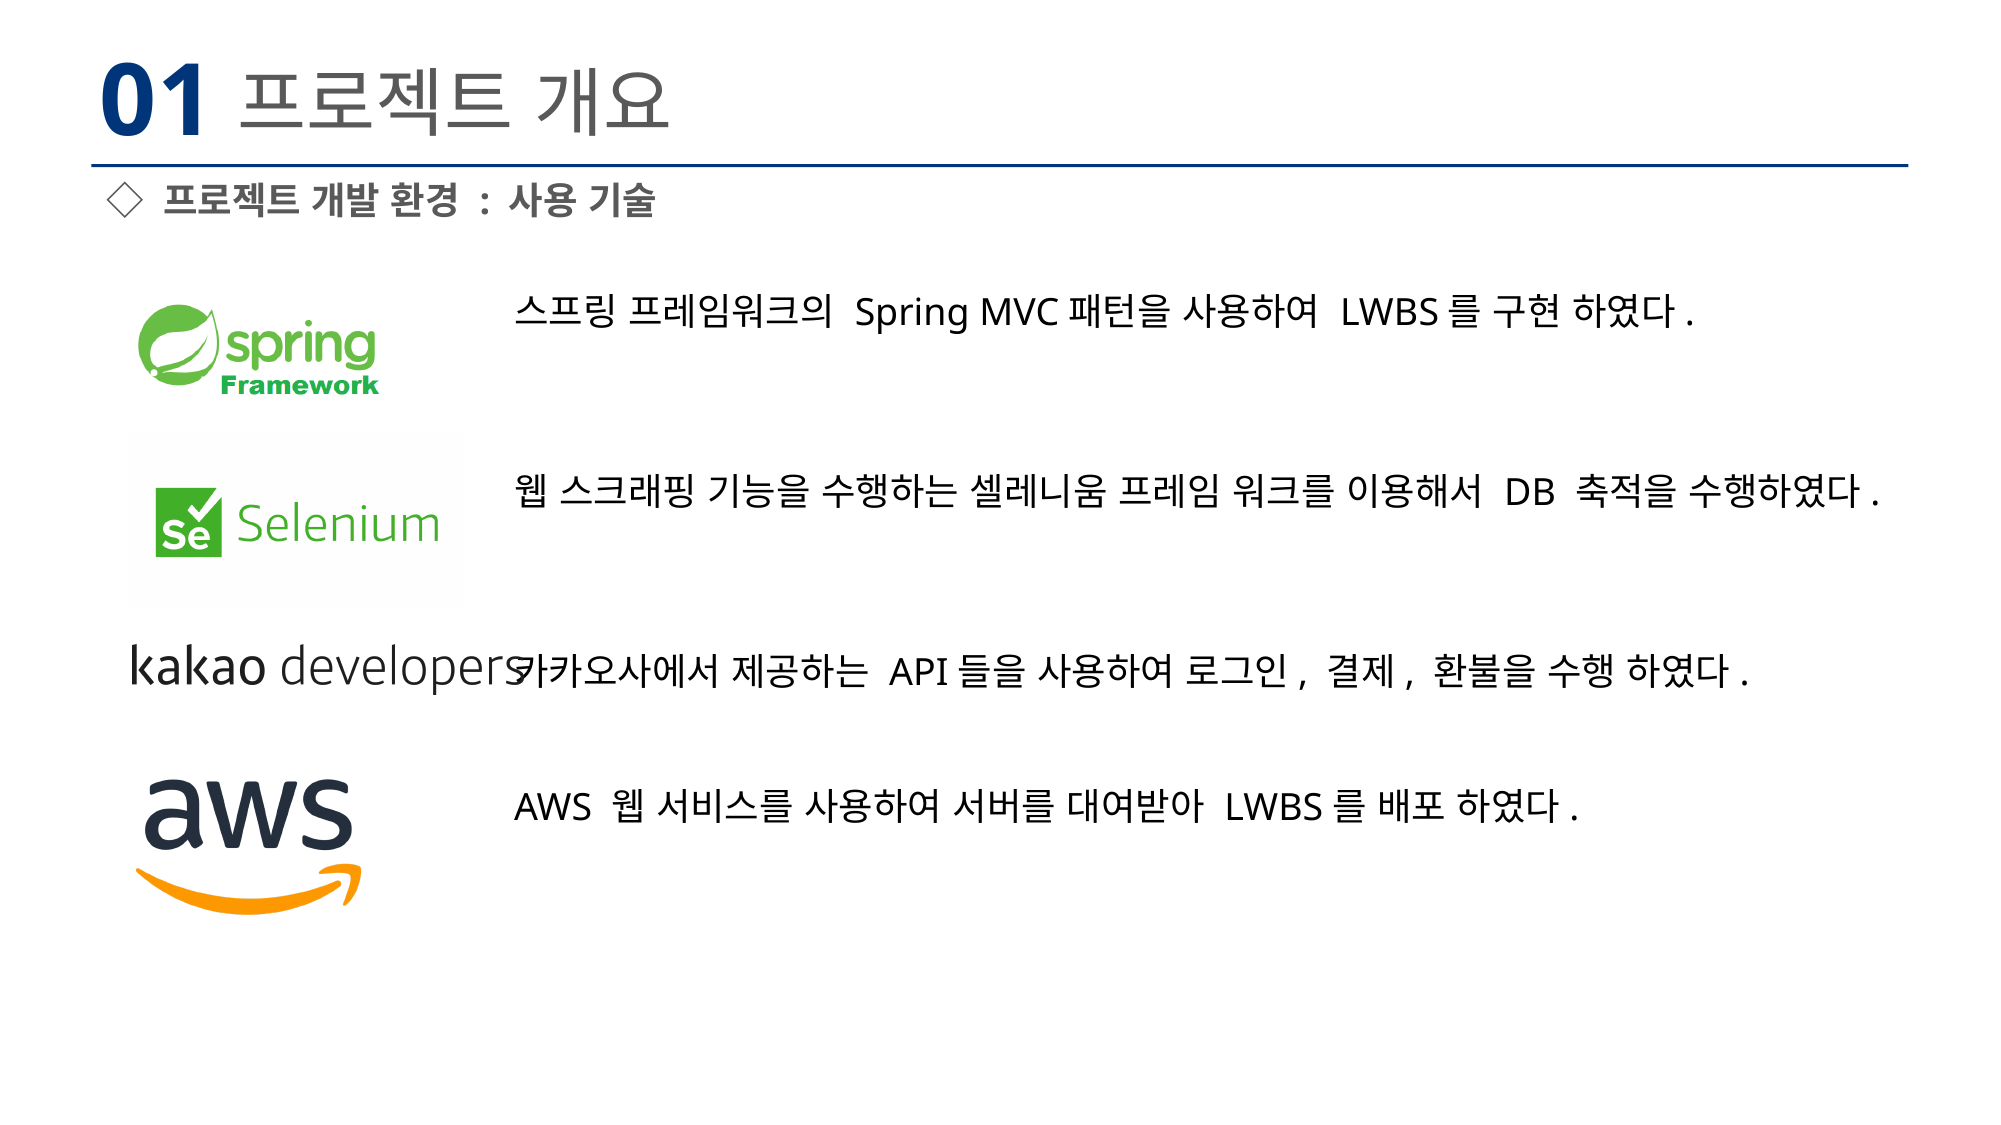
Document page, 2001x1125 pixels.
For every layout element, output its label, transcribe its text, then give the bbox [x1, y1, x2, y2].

picture [127, 279, 392, 406]
text_box 스프링 프레임워크의 Spring MVC패턴을 사용하여 LWBS를 구현 하였다. 웹 스크래핑 기능을 수행하는 셀레니움 프레임 워크를 이용해서 DB 축적을 수행하였다. 카카오사에서 제공하는 API들을 사용하여 로그인, 결제, 환불을 수행 하였다. AWS 웹 서비스를 사용하여 서버를 대여받아 LWBS를 배포 하였다. [499, 280, 1896, 836]
text_box 01 [85, 27, 230, 163]
text_box 프로젝트 개요 [223, 48, 1019, 153]
picture [127, 432, 464, 609]
text_box [90, 163, 1910, 169]
text_box ◇ 프로젝트 개발 환경 : 사용 기술 [91, 169, 1499, 230]
picture [131, 643, 524, 696]
picture [127, 770, 370, 925]
